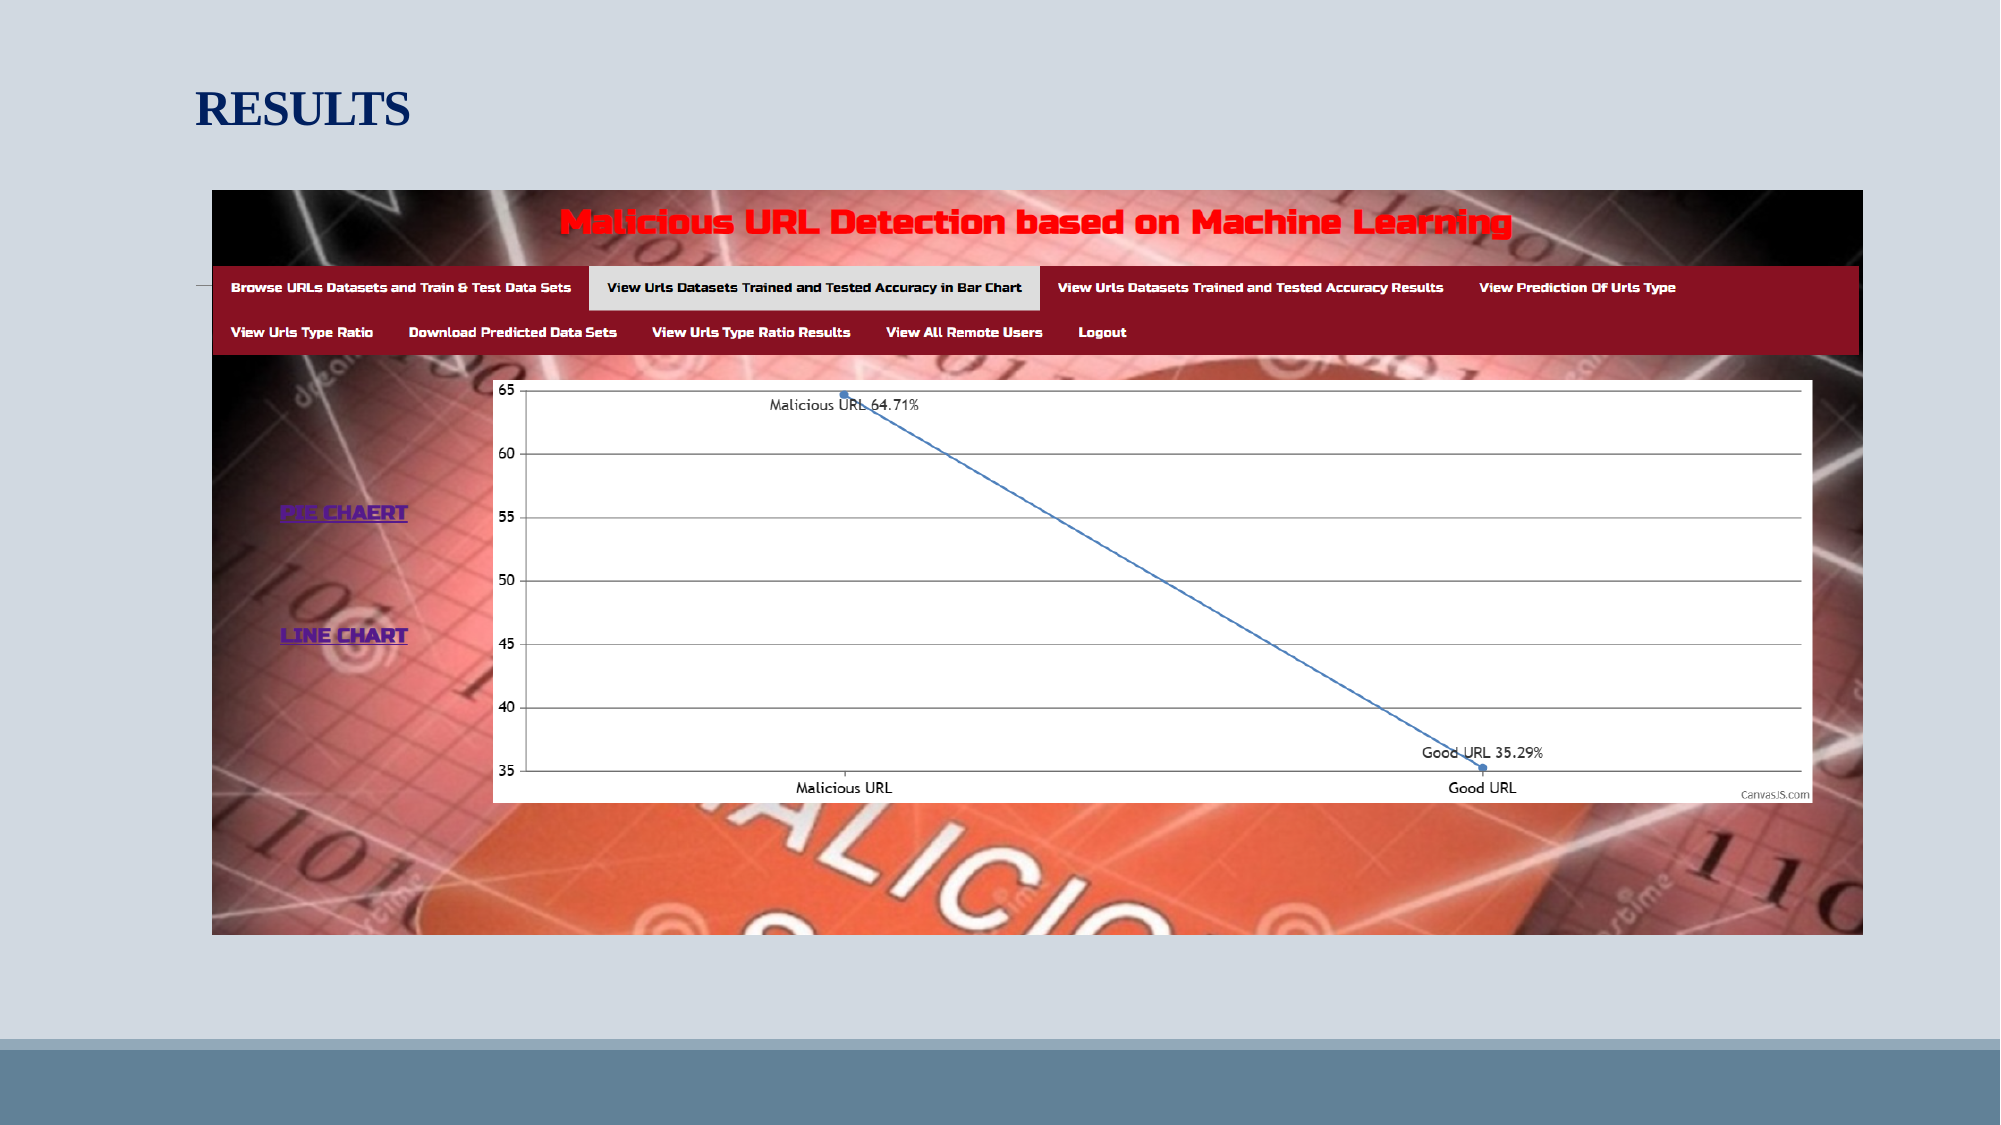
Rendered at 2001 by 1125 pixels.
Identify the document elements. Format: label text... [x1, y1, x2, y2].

picture [211, 190, 1863, 935]
title RESULTS [180, 47, 1830, 144]
